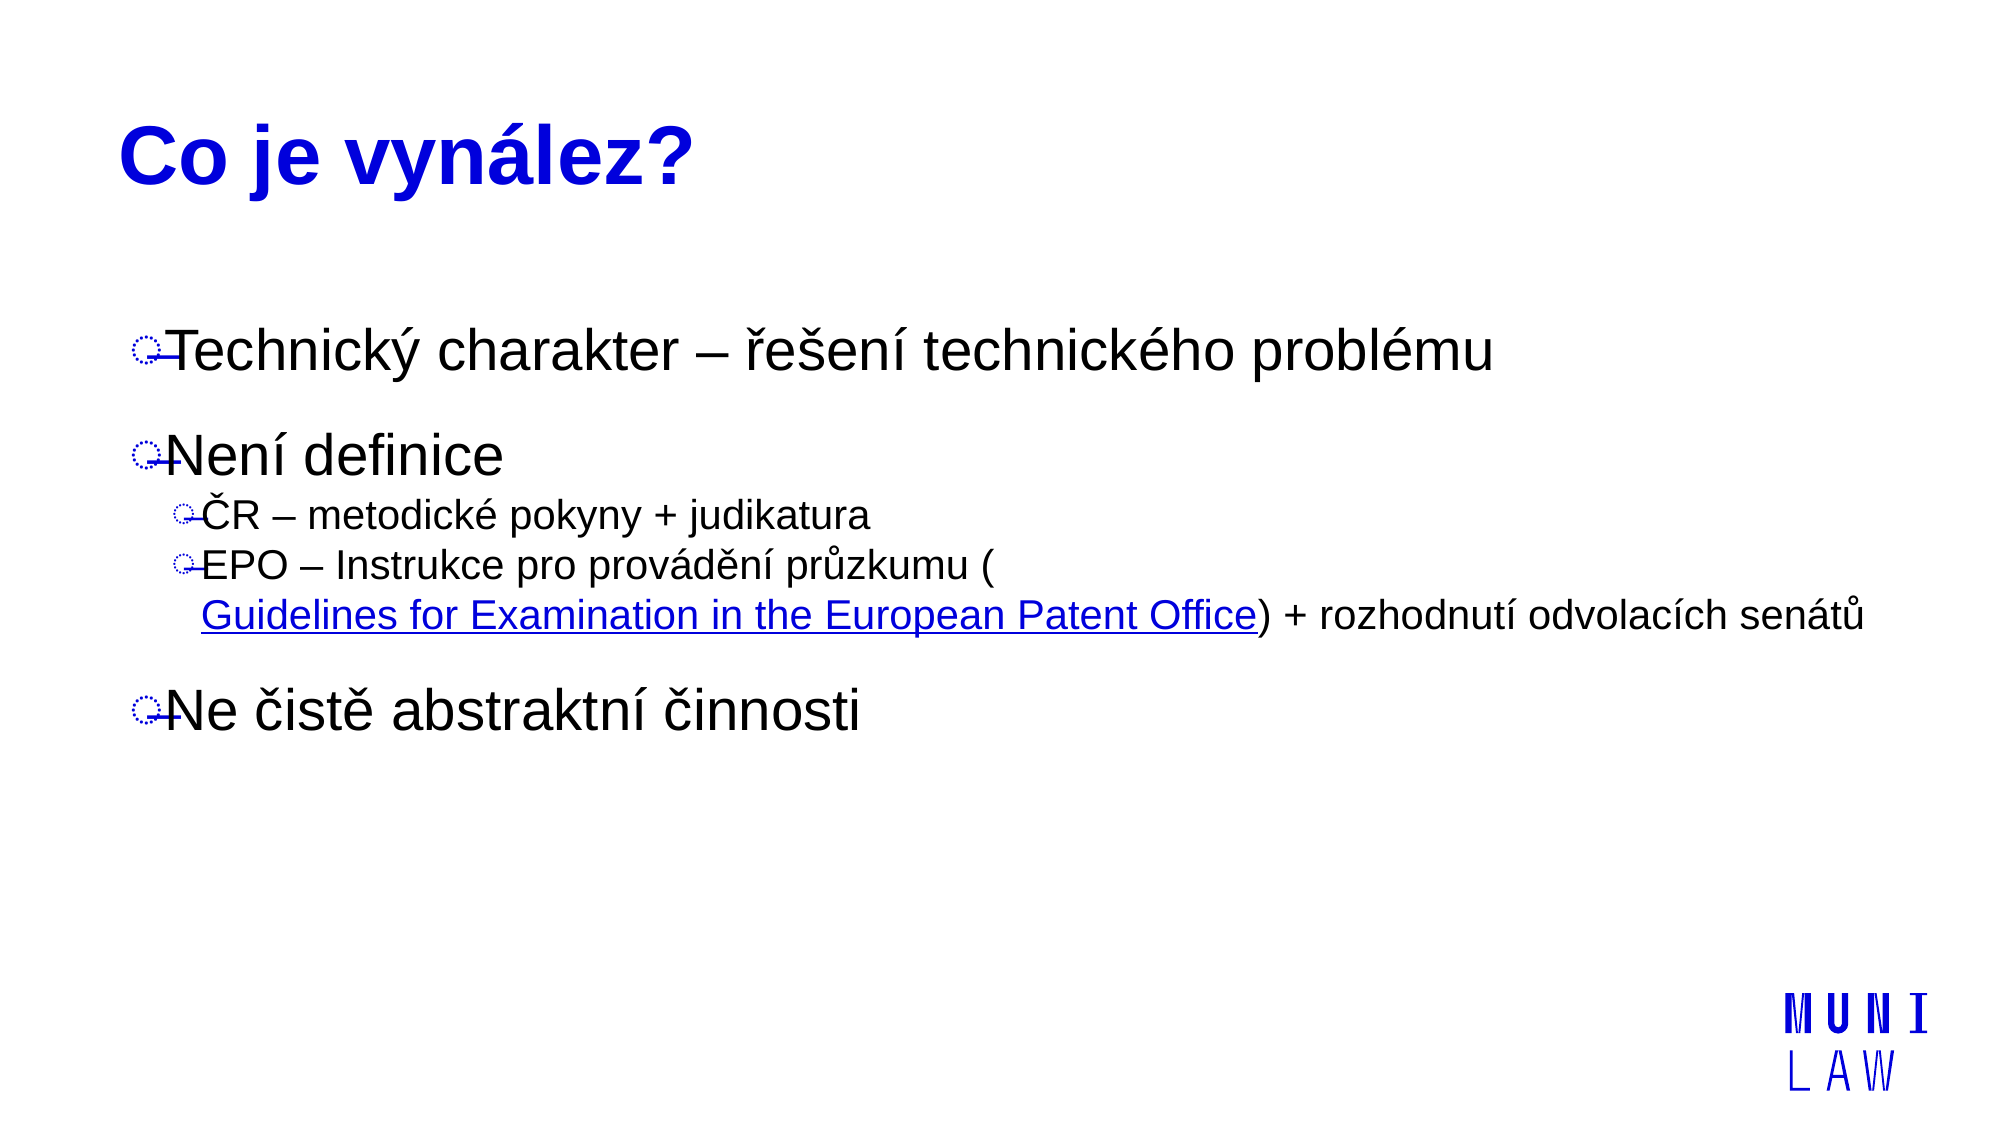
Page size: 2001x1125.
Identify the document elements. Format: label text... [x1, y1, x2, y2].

title Co je vynález? [118, 118, 1883, 193]
list Technický charakter – řešení technického problému Není definice ČR – metodické pokyny + judikatura EPO – Instrukce pro provádění průzkumu (Guidelines for Examination in the European Patent Office) + rozhodnutí odvolacích senátů Ne čistě abstraktní činnosti [118, 277, 1883, 957]
